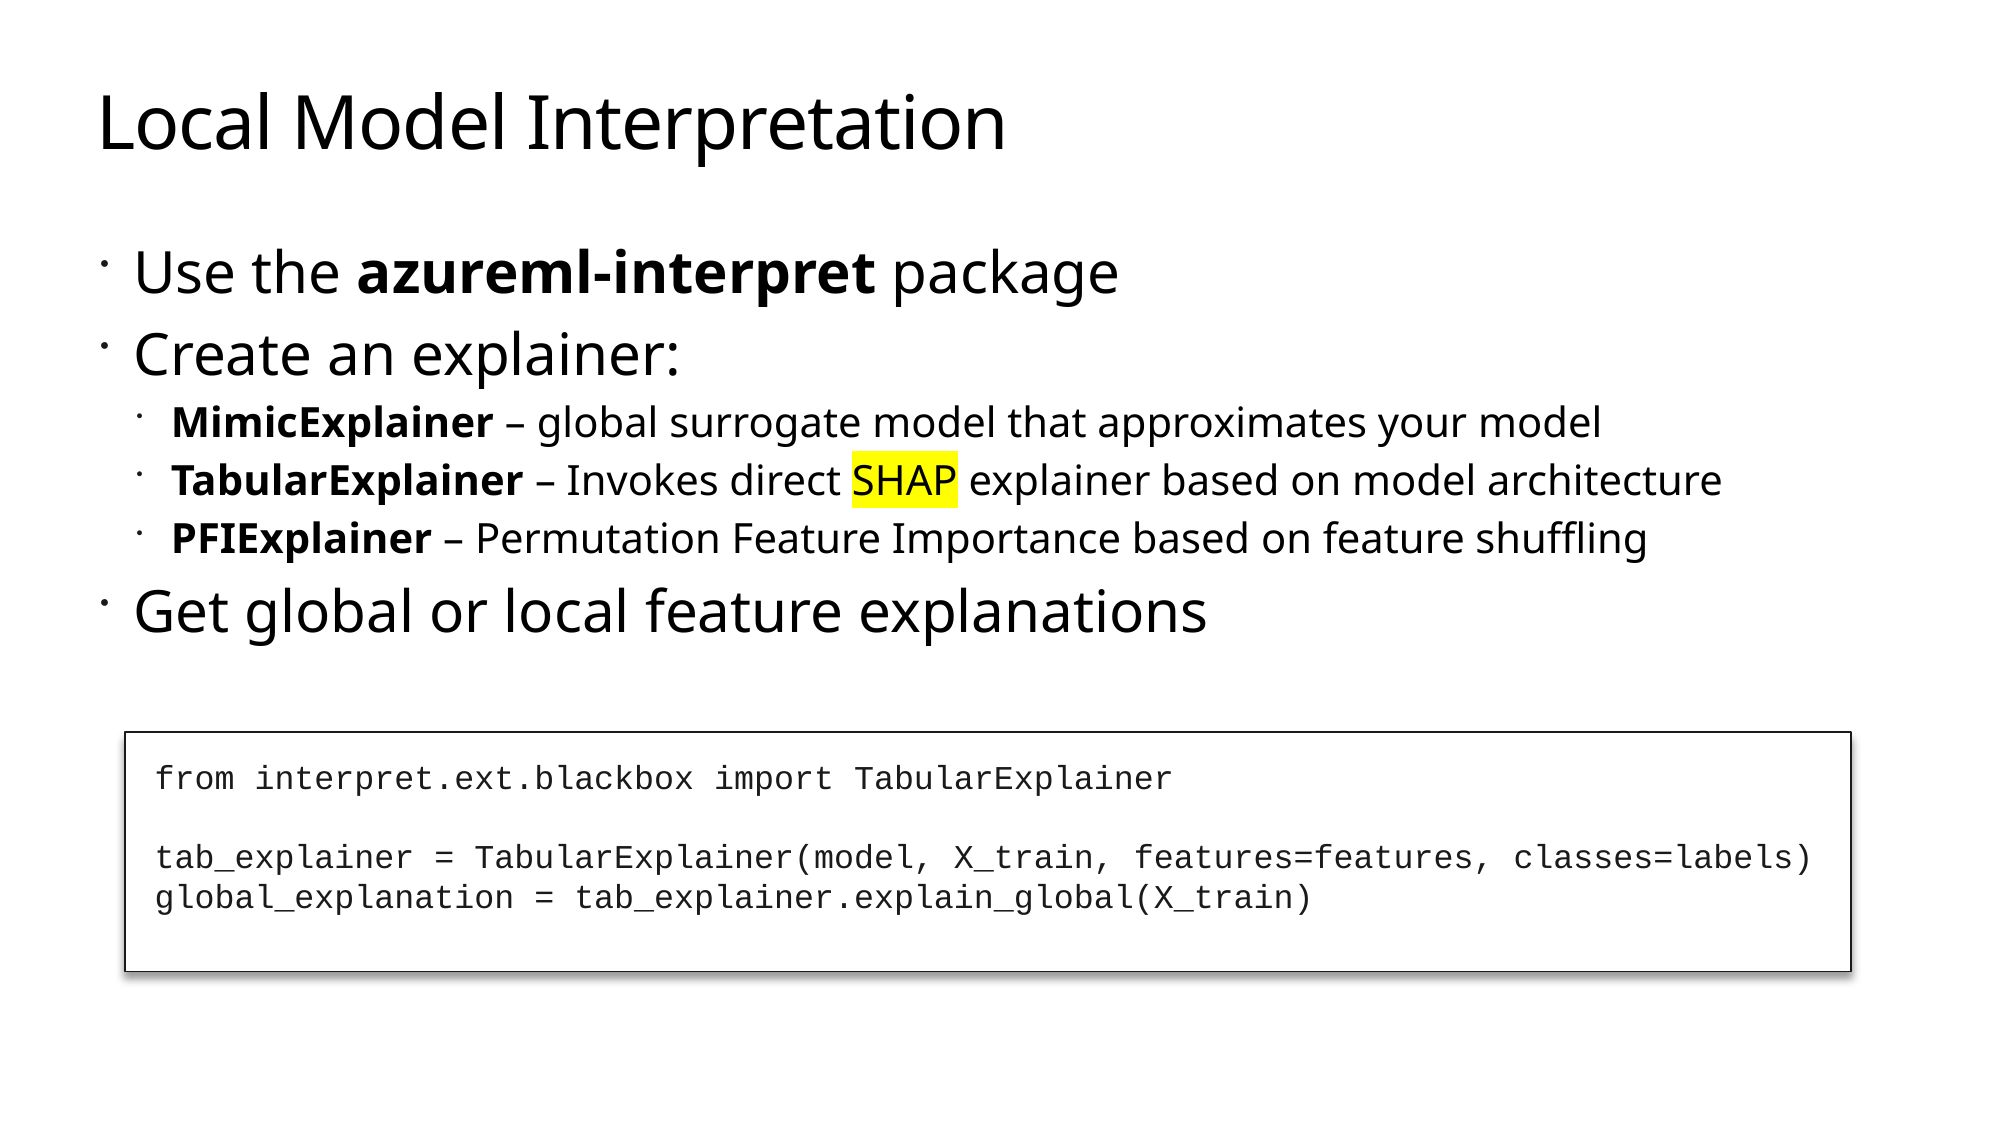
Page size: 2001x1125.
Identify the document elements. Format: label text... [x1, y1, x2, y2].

title Local Model Interpretation [96, 75, 1904, 166]
text_box from interpret.ext.blackbox import TabularExplainer tab_explainer = TabularExplainer(model, X_train, features=features, classes=labels) global_explanation = tab_explainer.explain_global(X_train) [124, 731, 1852, 972]
list Use the azureml-interpret package Create an explainer: MimicExplainer – global surrogate model that approximates your model TabularExplainer – Invokes direct SHAP explainer based on model architecture PFIExplainer – Permutation Feature Importance based on feature shuffling Get global or local feature explanations [95, 235, 1904, 658]
